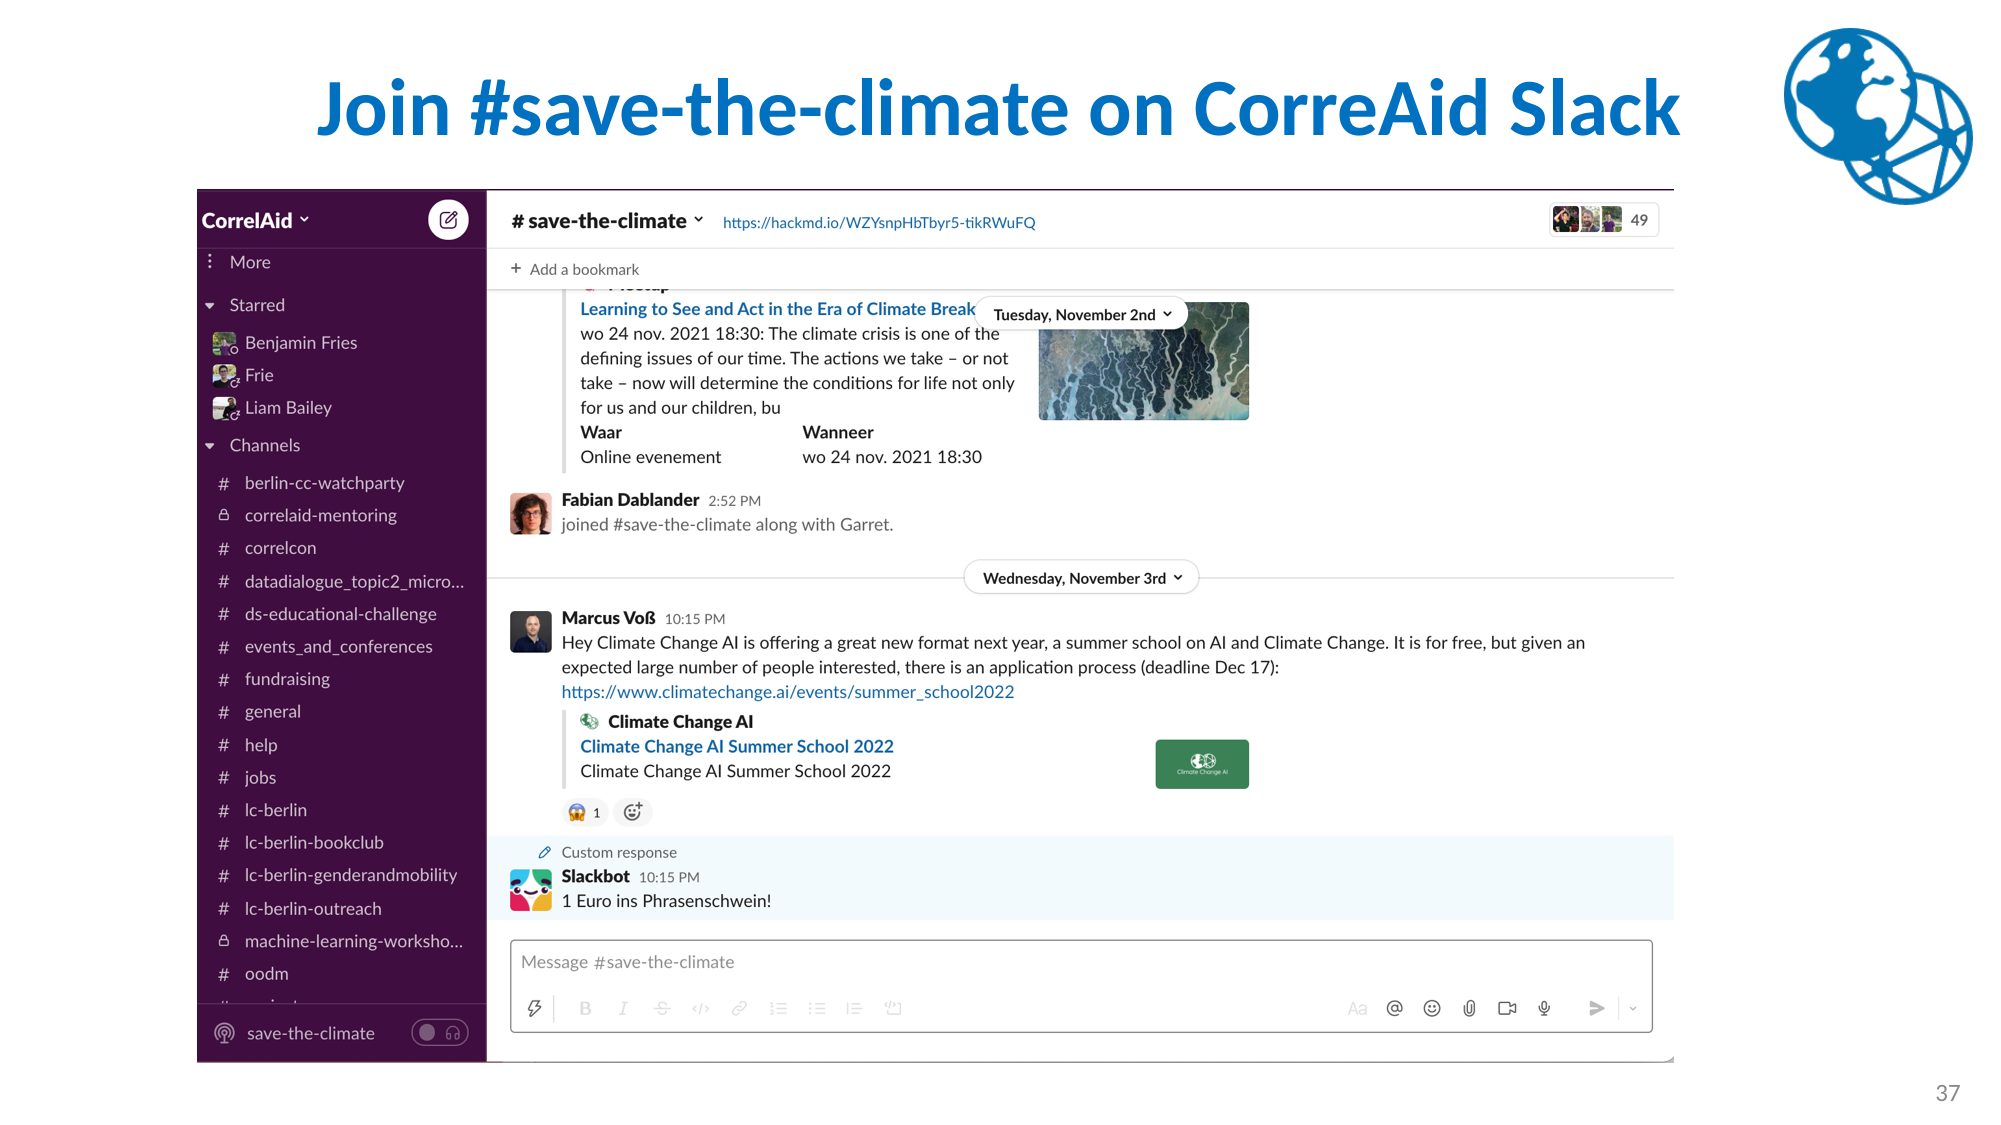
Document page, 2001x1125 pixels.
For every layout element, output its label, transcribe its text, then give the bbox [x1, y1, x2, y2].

slide_number 37 [1525, 1061, 1976, 1122]
title Join #save-the-climate on CorreAid Slack [137, 0, 1863, 218]
picture [1863, 28, 1974, 206]
picture [197, 189, 1674, 1064]
